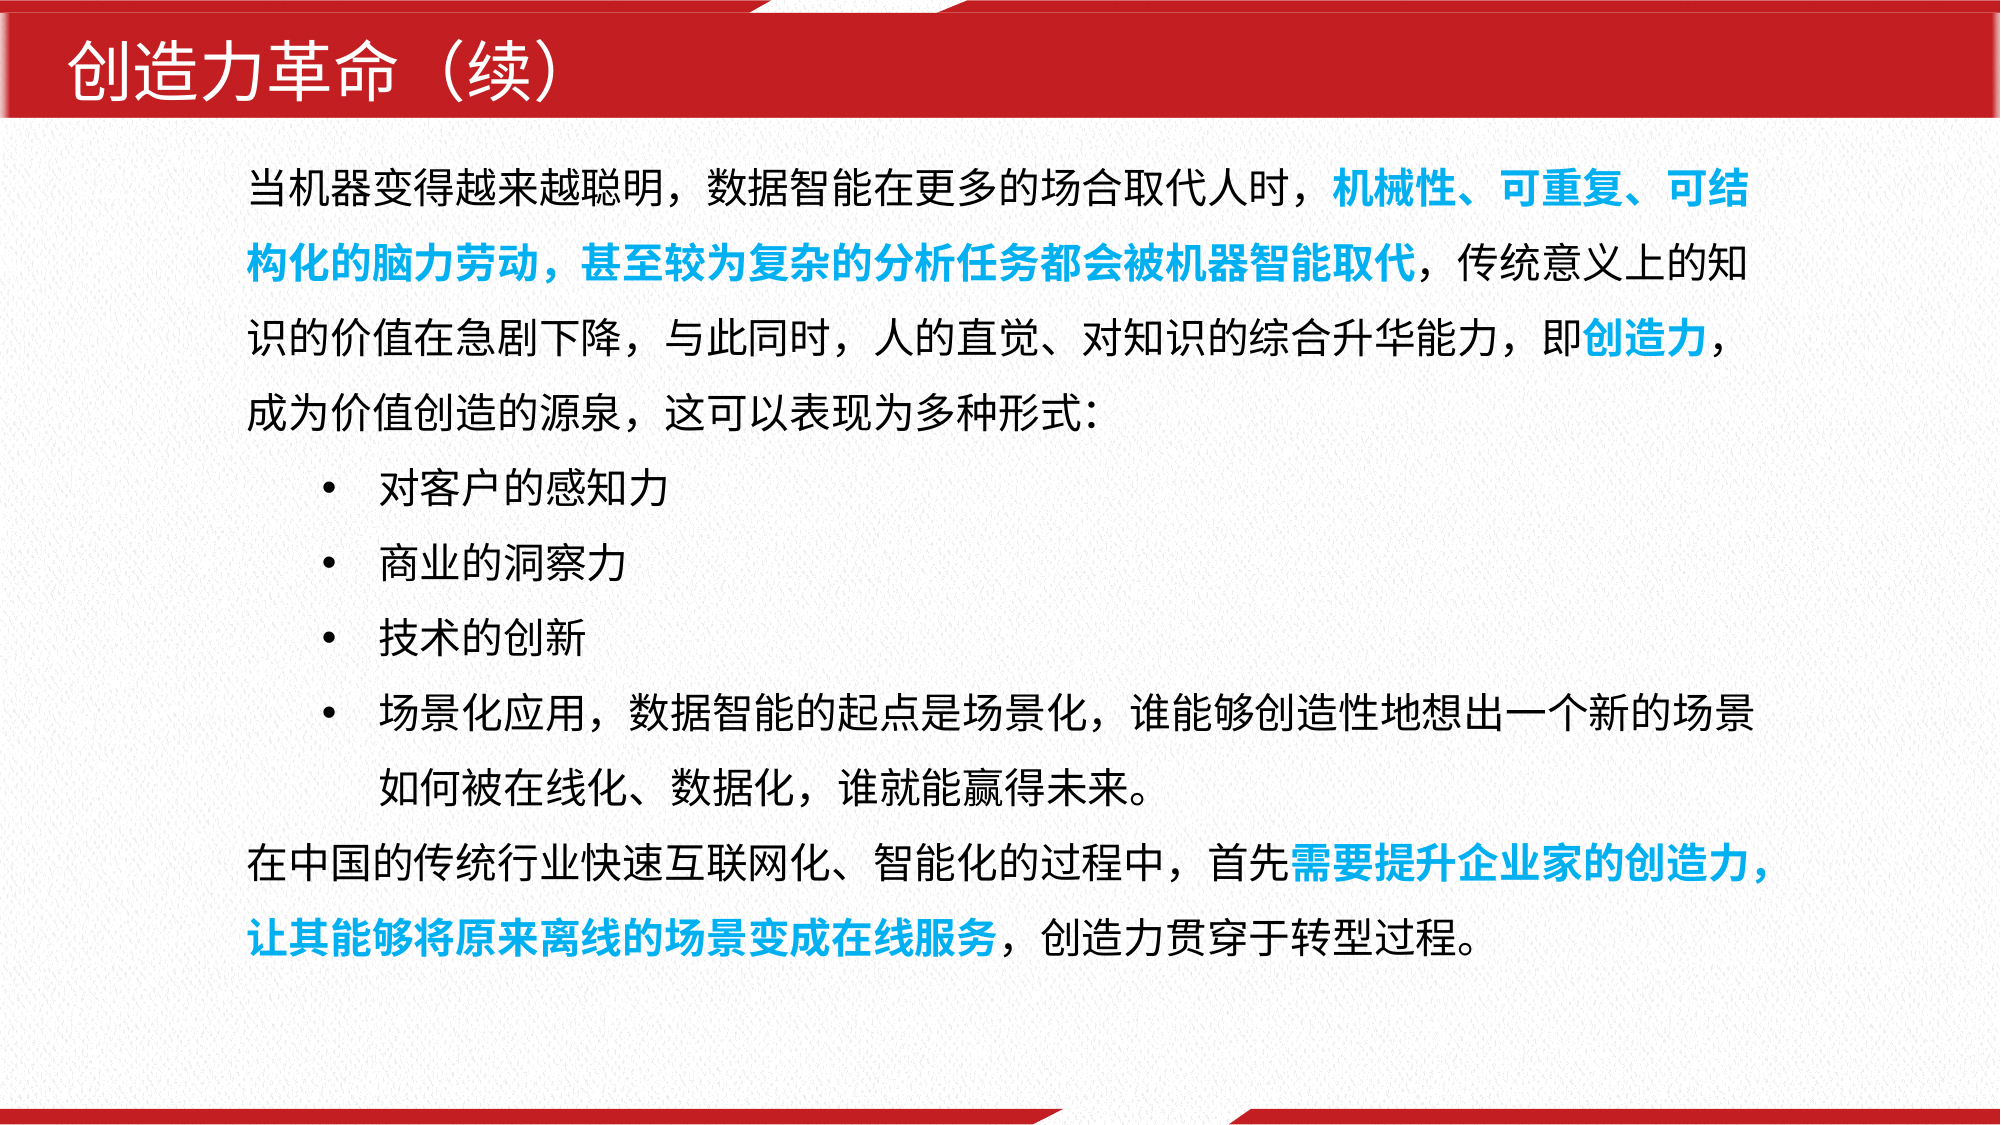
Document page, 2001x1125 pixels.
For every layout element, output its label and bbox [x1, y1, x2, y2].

picture [0, 12, 2000, 118]
text_box [0, 0, 2000, 12]
text_box [0, 118, 2000, 1125]
